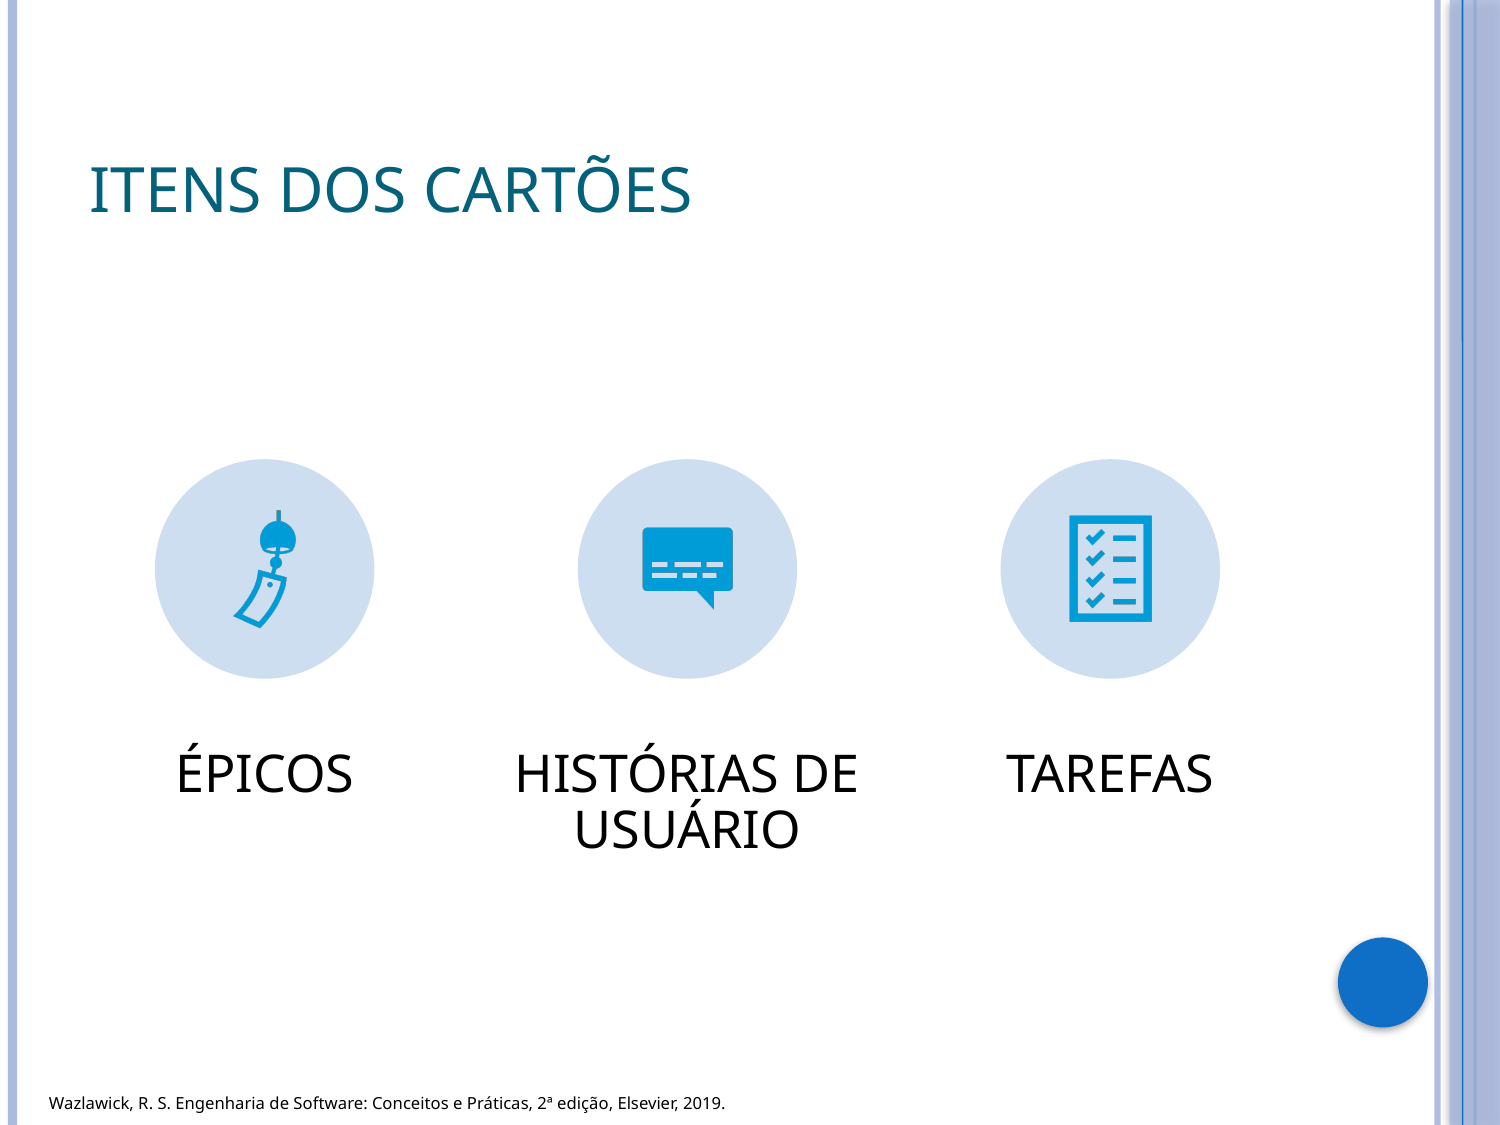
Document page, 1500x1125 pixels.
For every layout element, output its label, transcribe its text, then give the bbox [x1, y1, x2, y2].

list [74, 261, 1301, 1063]
title Itens dos cartões [75, 45, 1300, 233]
